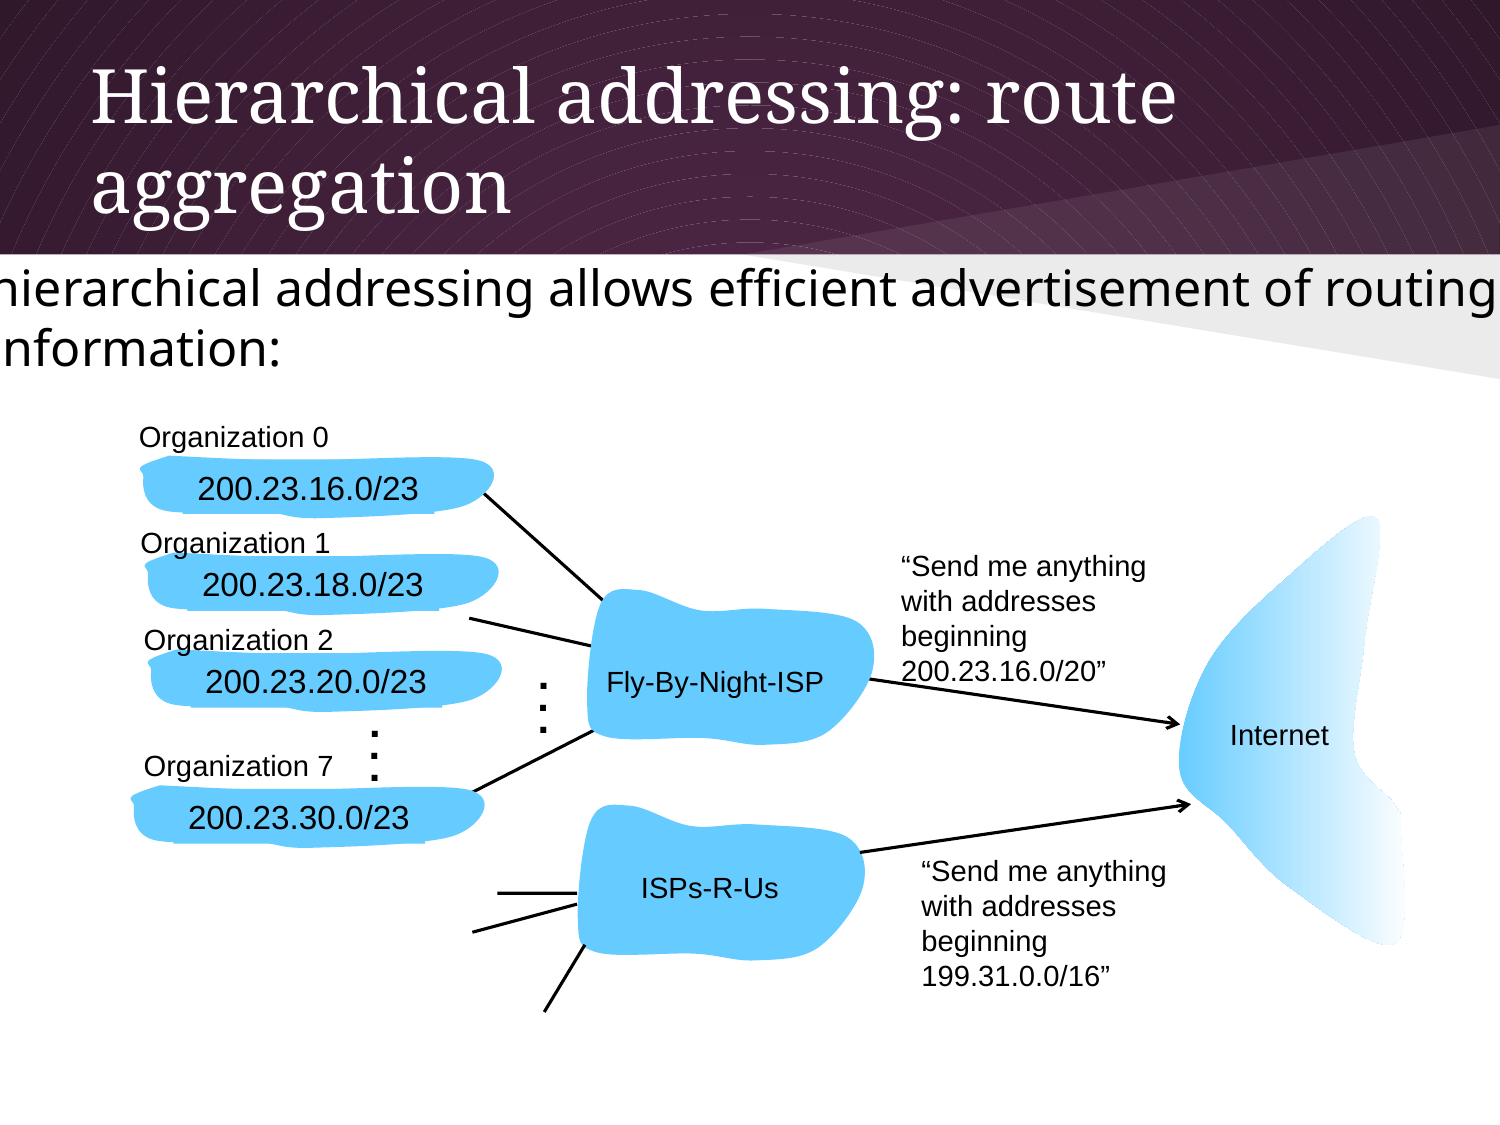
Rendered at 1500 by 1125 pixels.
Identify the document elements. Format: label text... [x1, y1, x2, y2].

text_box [128, 549, 513, 617]
text_box Fly-By-Night-ISP [591, 655, 839, 706]
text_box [522, 640, 565, 750]
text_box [353, 688, 396, 798]
text_box “Send me anything with addresses beginning 200.23.16.0/20” [886, 540, 1162, 695]
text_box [131, 646, 517, 714]
text_box [910, 799, 1192, 845]
text_box Organization 2 [128, 625, 349, 647]
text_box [114, 782, 499, 850]
text_box Organization 0 [124, 410, 345, 452]
text_box Organization 1 [125, 529, 346, 551]
text_box [587, 589, 875, 745]
text_box [577, 804, 865, 961]
text_box Internet [1214, 709, 1344, 759]
text_box hierarchical addressing allows efficient advertisement of routing information: [0, 249, 1500, 384]
text_box [1179, 516, 1405, 945]
text_box ISPs-R-Us [625, 862, 794, 912]
title Hierarchical addressing: route aggregation [75, 45, 1425, 233]
text_box “Send me anything with addresses beginning 199.31.0.0/16” [906, 845, 1182, 1000]
text_box [978, 695, 1181, 730]
text_box Organization 7 [128, 740, 348, 780]
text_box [124, 452, 509, 520]
